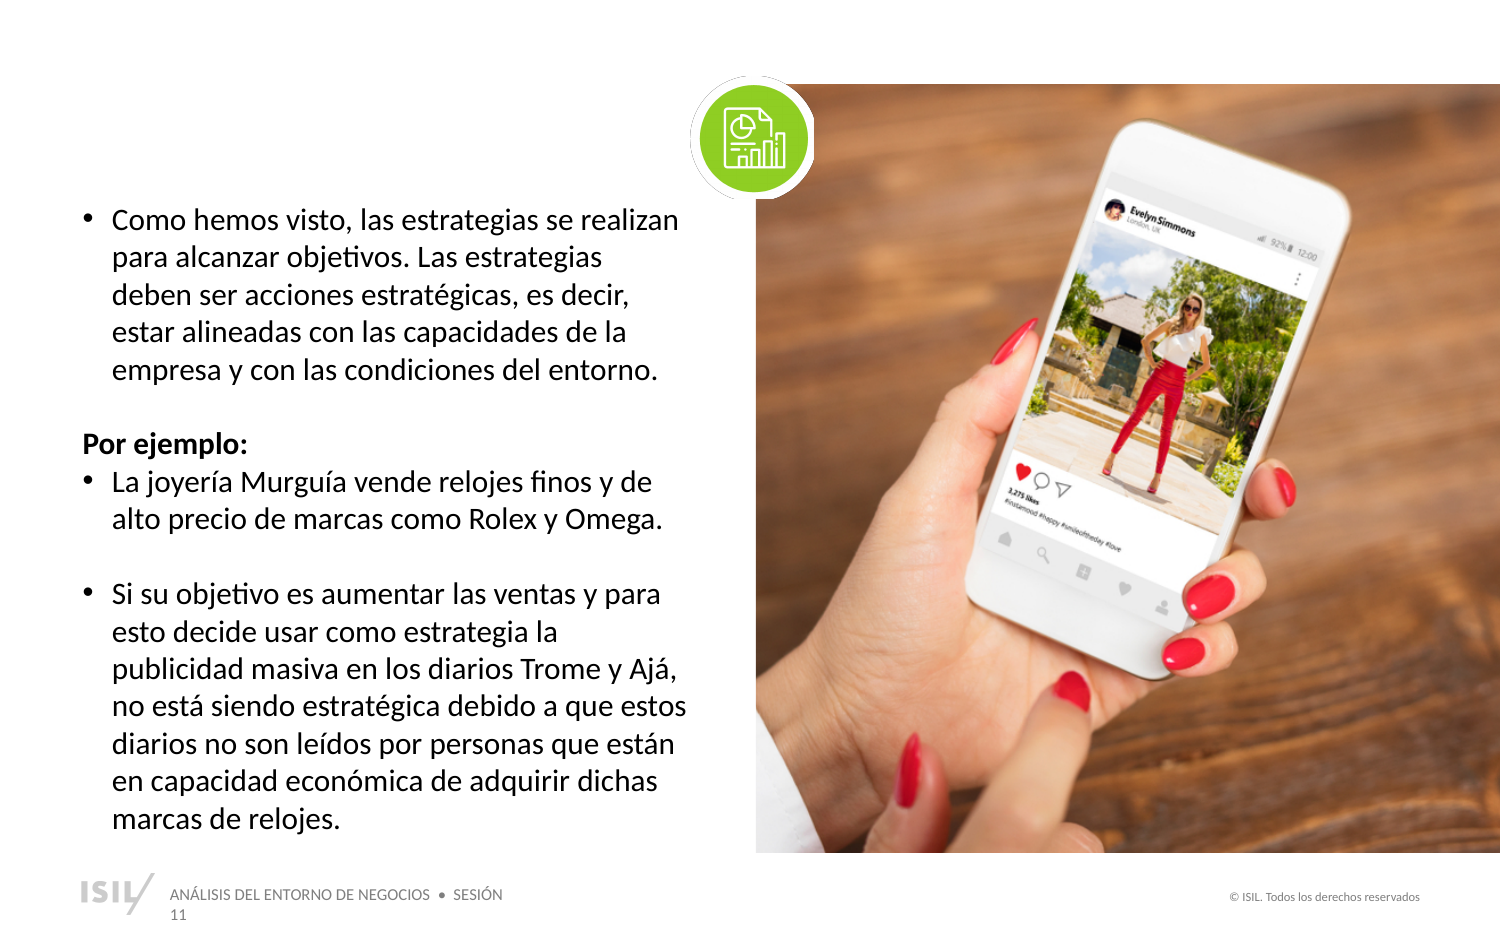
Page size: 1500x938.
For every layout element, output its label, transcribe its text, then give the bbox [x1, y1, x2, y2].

text_box Como hemos visto, las estrategias se realizan para alcanzar objetivos. Las estrategias deben ser acciones estratégicas, es decir, estar alineadas con las capacidades de la empresa y con las condiciones del entorno. Por ejemplo: La joyería Murguía vende relojes finos y de alto precio de marcas como Rolex y Omega. Si su objetivo es aumentar las ventas y para esto decide usar como estrategia la publicidad masiva en los diarios Trome y Ajá, no está siendo estratégica debido a que estos diarios no son leídos por personas que están en capacidad económica de adquirir dichas marcas de relojes. [82, 198, 691, 836]
picture [690, 75, 1500, 853]
